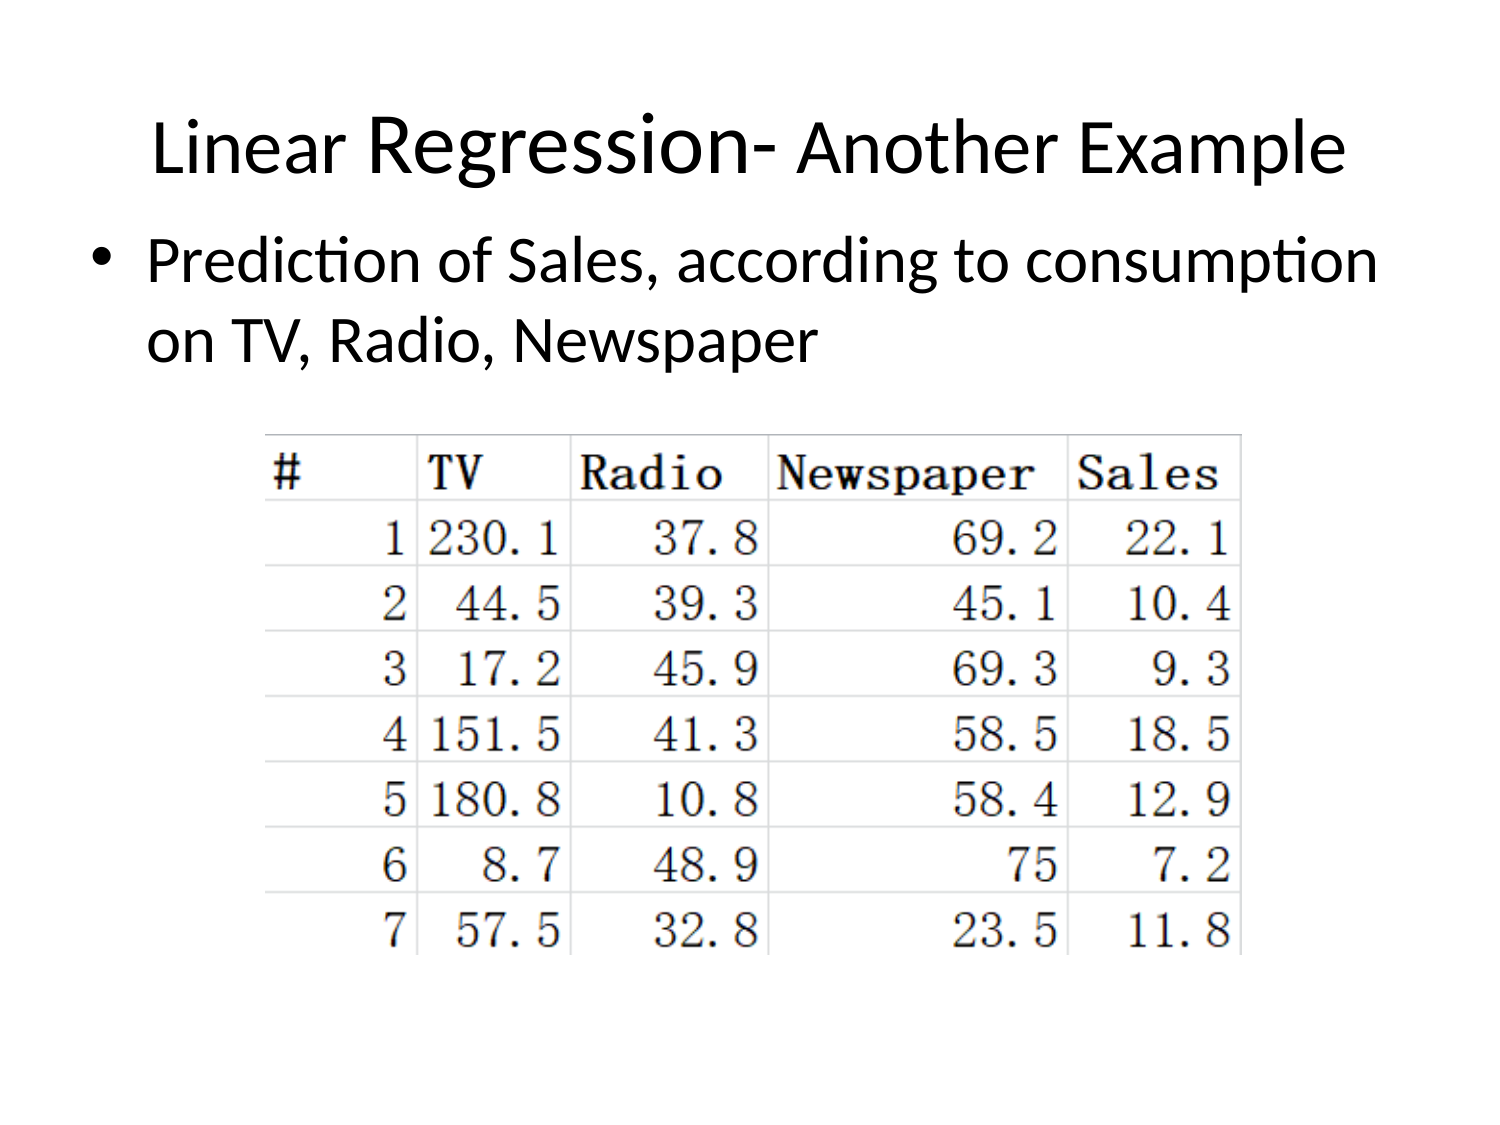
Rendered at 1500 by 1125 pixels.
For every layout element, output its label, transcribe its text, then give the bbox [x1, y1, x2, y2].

picture [265, 434, 1243, 955]
title Linear Regression- Another Example [75, 45, 1425, 208]
list Prediction of Sales, according to consumption on TV, Radio, Newspaper [75, 208, 1425, 951]
